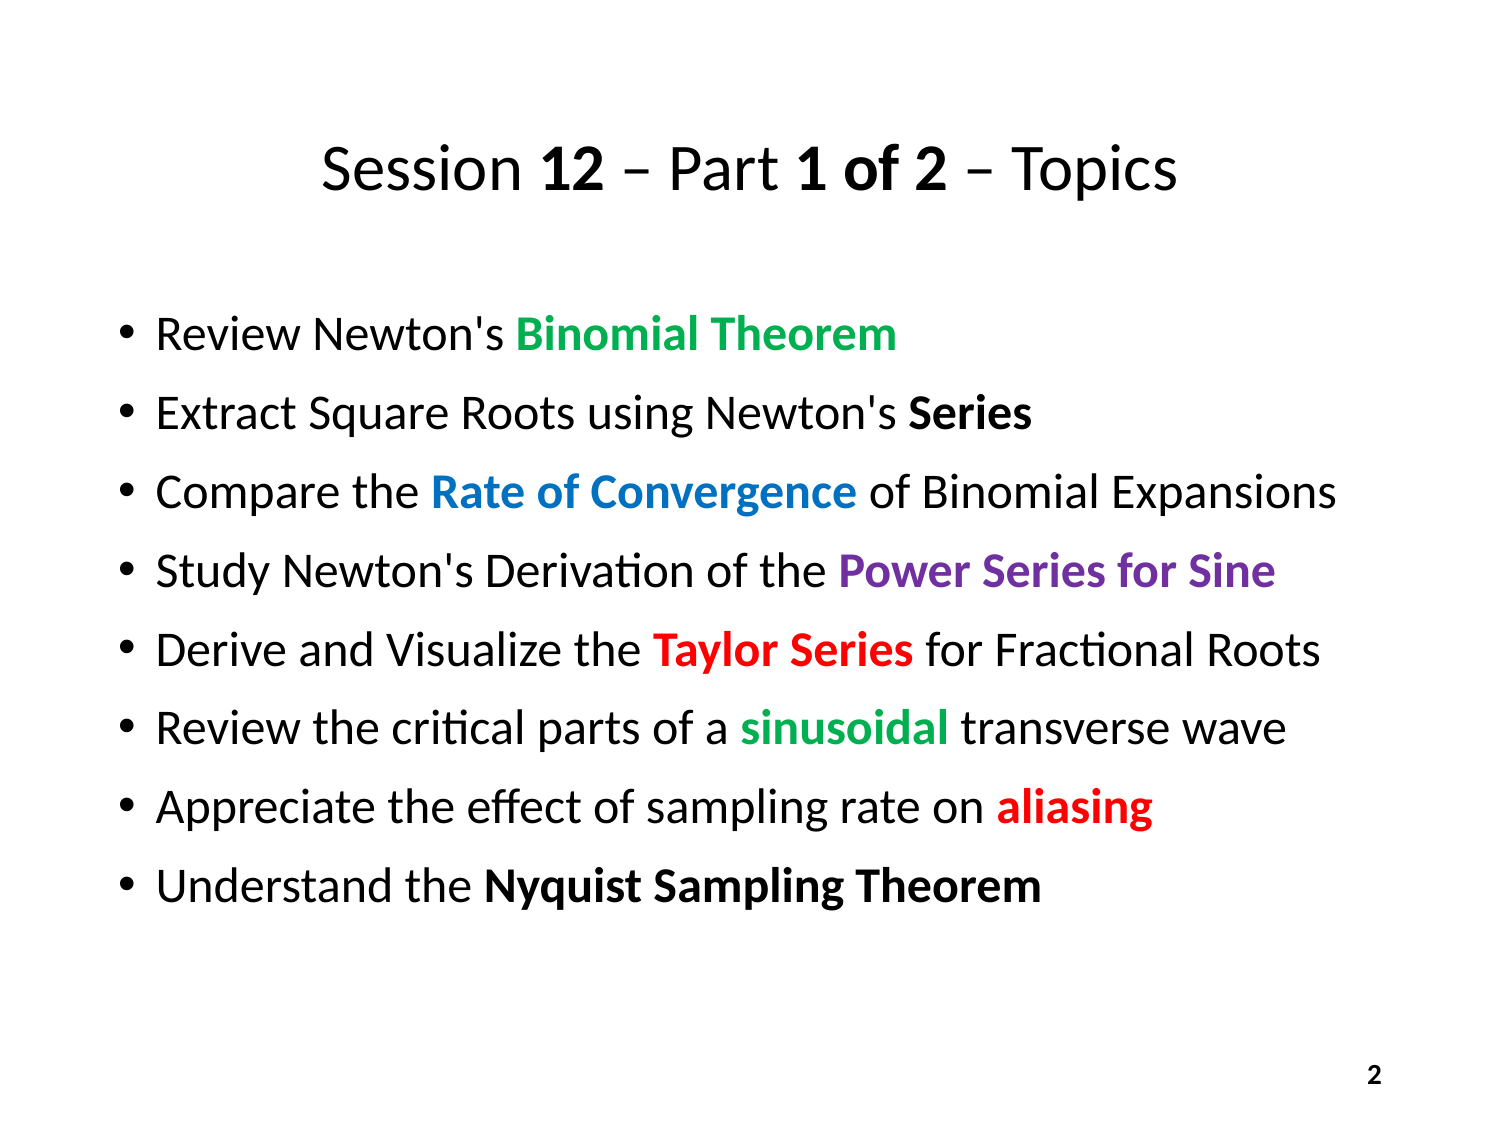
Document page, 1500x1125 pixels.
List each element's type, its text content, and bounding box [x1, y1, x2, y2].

slide_number 2 [1059, 1042, 1397, 1103]
list Review Newton's Binomial Theorem Extract Square Roots using Newton's Series Compare the Rate of Convergence of Binomial Expansions Study Newton's Derivation of the Power Series for Sine Derive and Visualize the Taylor Series for Fractional Roots Review the critical parts of a sinusoidal transverse wave Appreciate the effect of sampling rate on aliasing Understand the Nyquist Sampling Theorem [103, 299, 1397, 1014]
title Session 12 – Part 1 of 2 – Topics [103, 59, 1397, 278]
